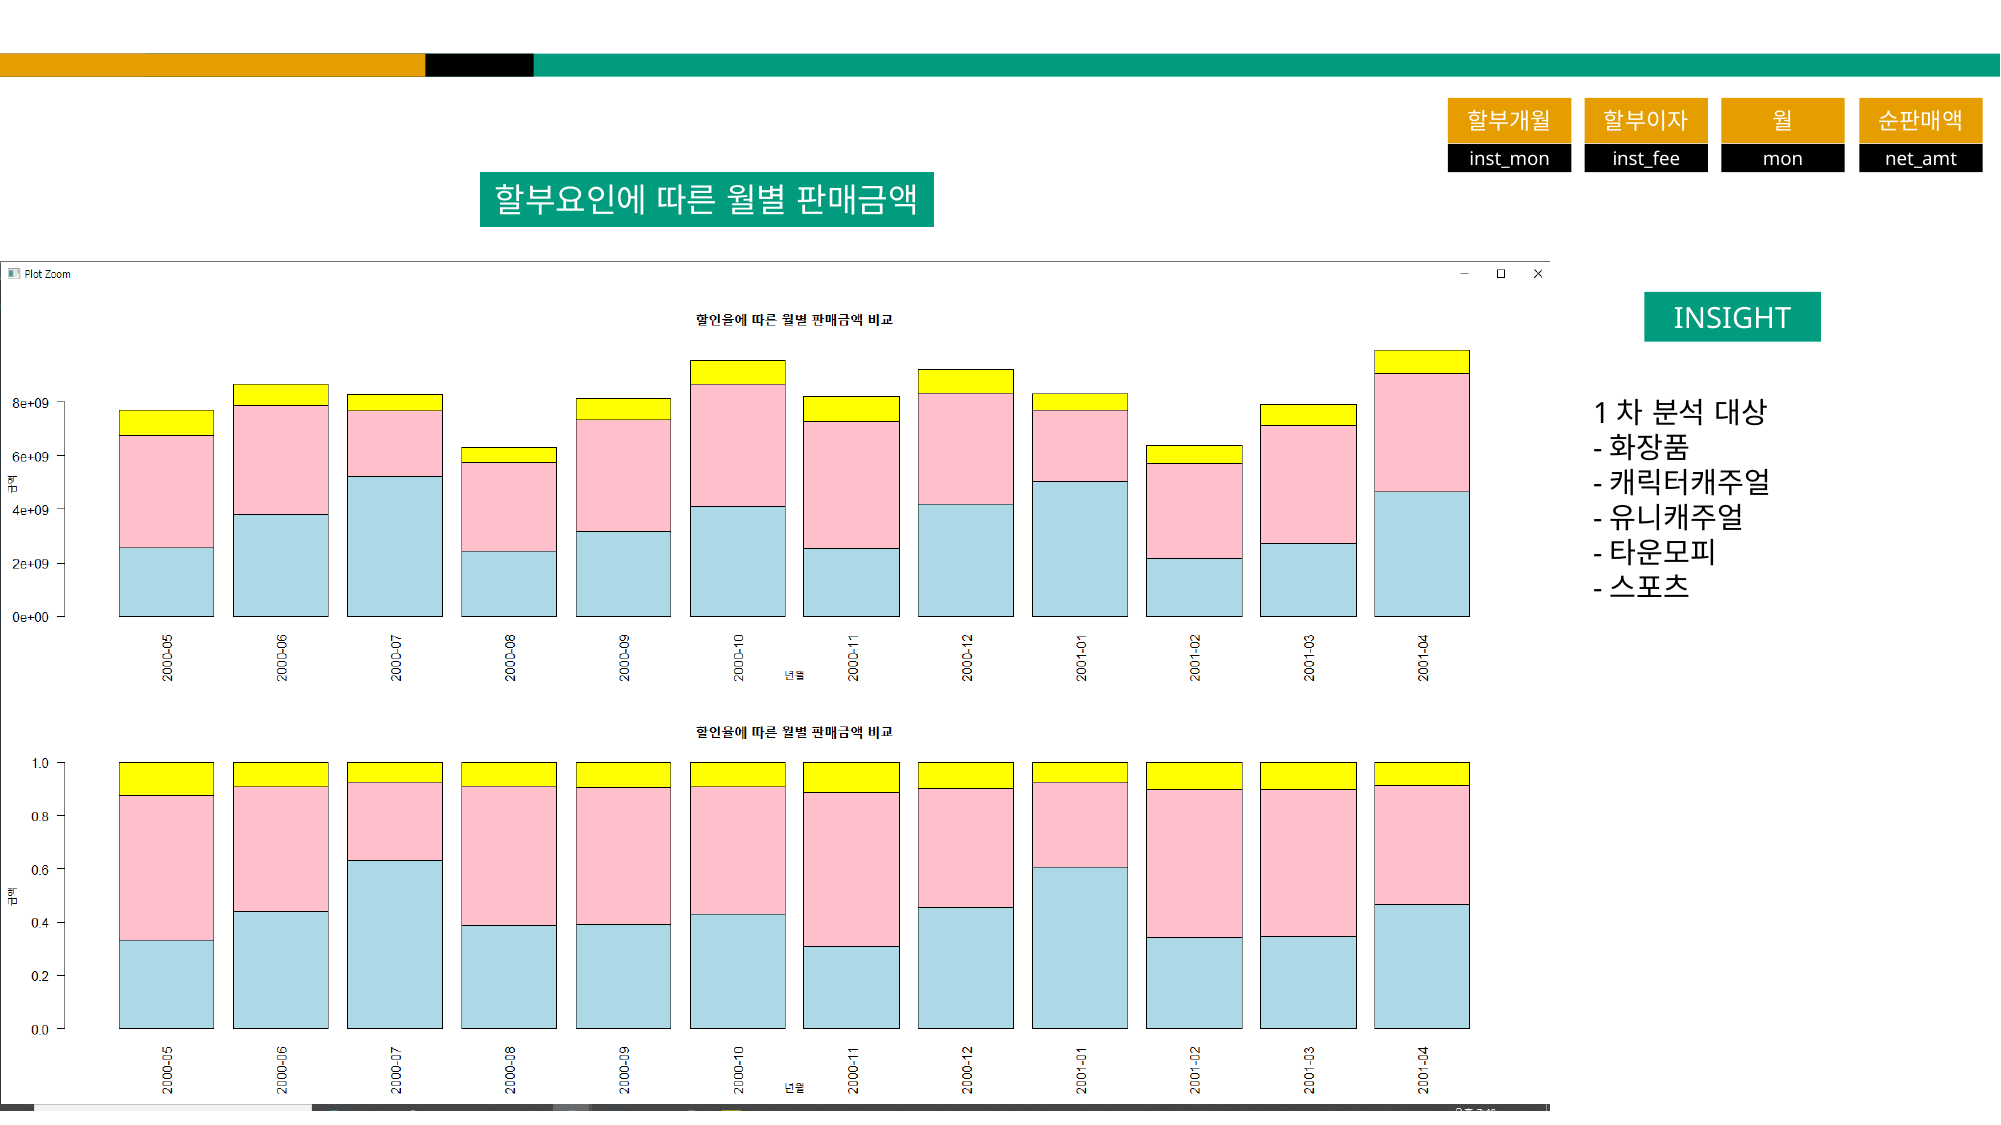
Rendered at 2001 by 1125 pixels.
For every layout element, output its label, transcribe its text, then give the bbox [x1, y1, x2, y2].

text_box [426, 53, 535, 78]
text_box inst_fee [1584, 144, 1709, 173]
text_box 순판매액 [1858, 97, 1984, 144]
text_box net_amt [1858, 144, 1984, 173]
text_box 할부개월 [1447, 97, 1572, 144]
text_box 할부요인에 따른 월별 판매금액 [480, 172, 934, 227]
text_box [535, 53, 2000, 78]
text_box [0, 53, 426, 78]
text_box 월 [1720, 97, 1846, 144]
text_box mon [1720, 144, 1846, 173]
text_box 1차 분석 대상 -화장품 -캐릭터캐주얼 -유니캐주얼 -타운모피 -스포츠 [1578, 387, 1860, 612]
text_box inst_mon [1447, 144, 1572, 173]
text_box INSIGHT [1644, 291, 1821, 342]
text_box 할부이자 [1584, 97, 1709, 144]
picture [0, 261, 1550, 1111]
